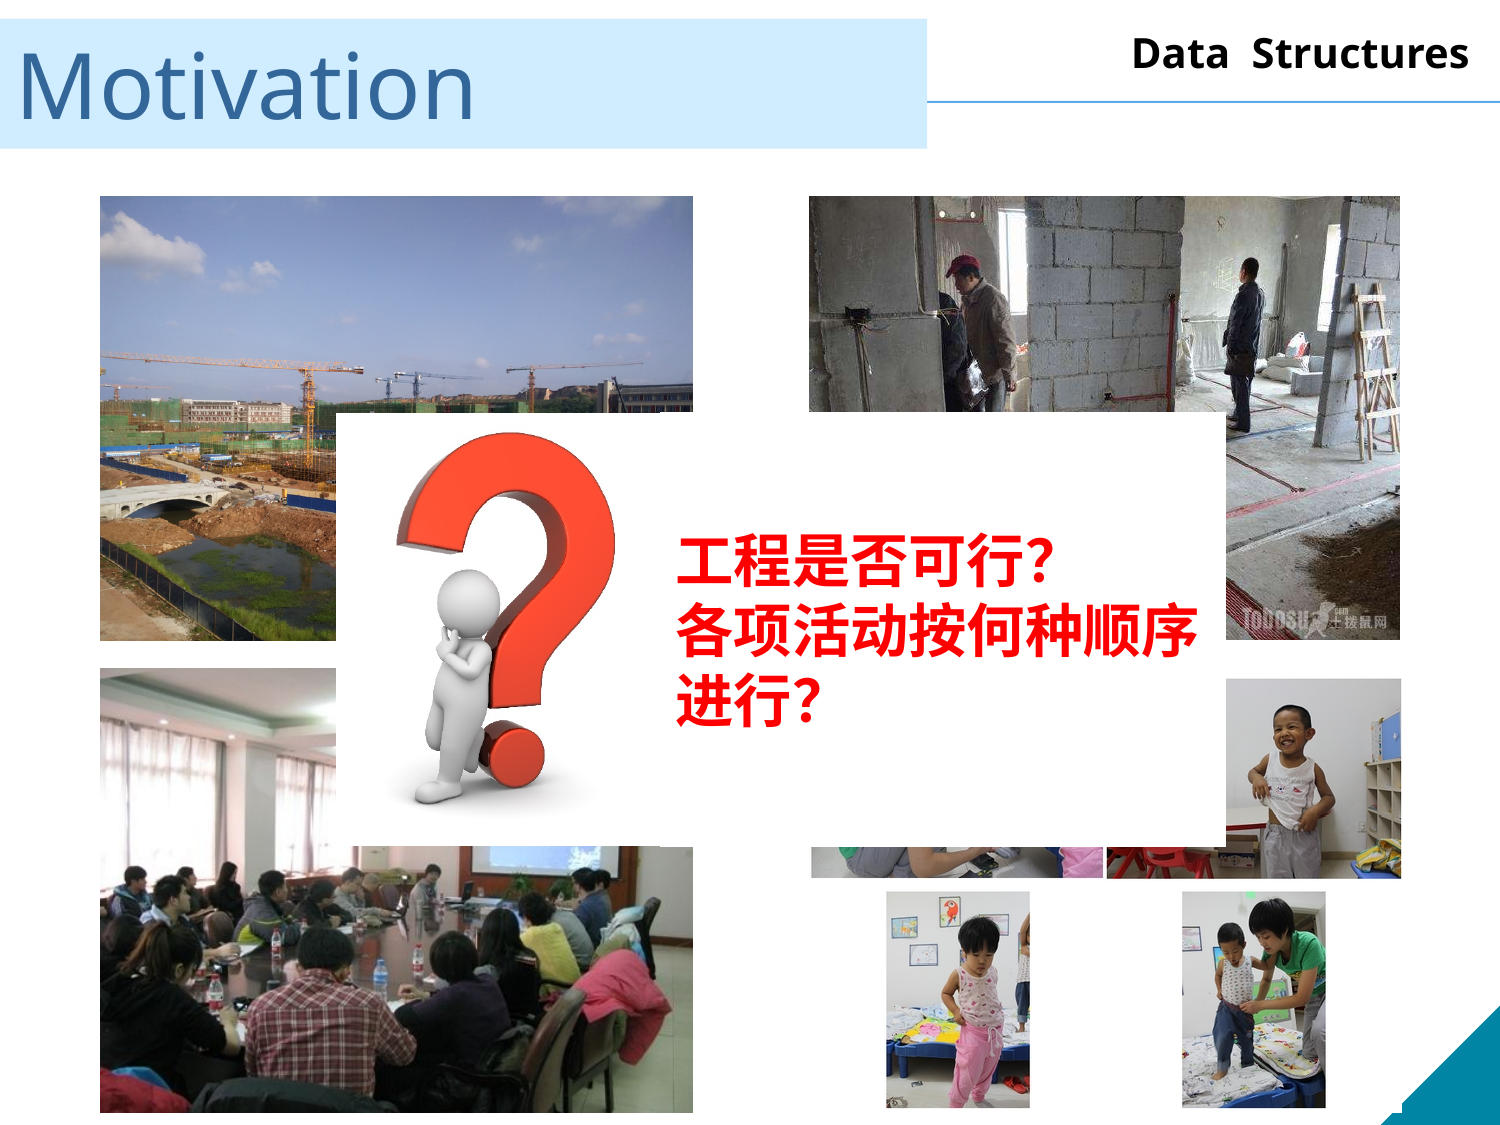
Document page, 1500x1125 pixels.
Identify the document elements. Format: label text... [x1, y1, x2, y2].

picture [100, 196, 693, 1113]
picture [809, 668, 1402, 1113]
text_box Motivation [1, 17, 1280, 146]
text_box 工程是否可行？ 各项活动按何种顺序进行？ [661, 412, 1226, 847]
picture [809, 196, 1400, 640]
